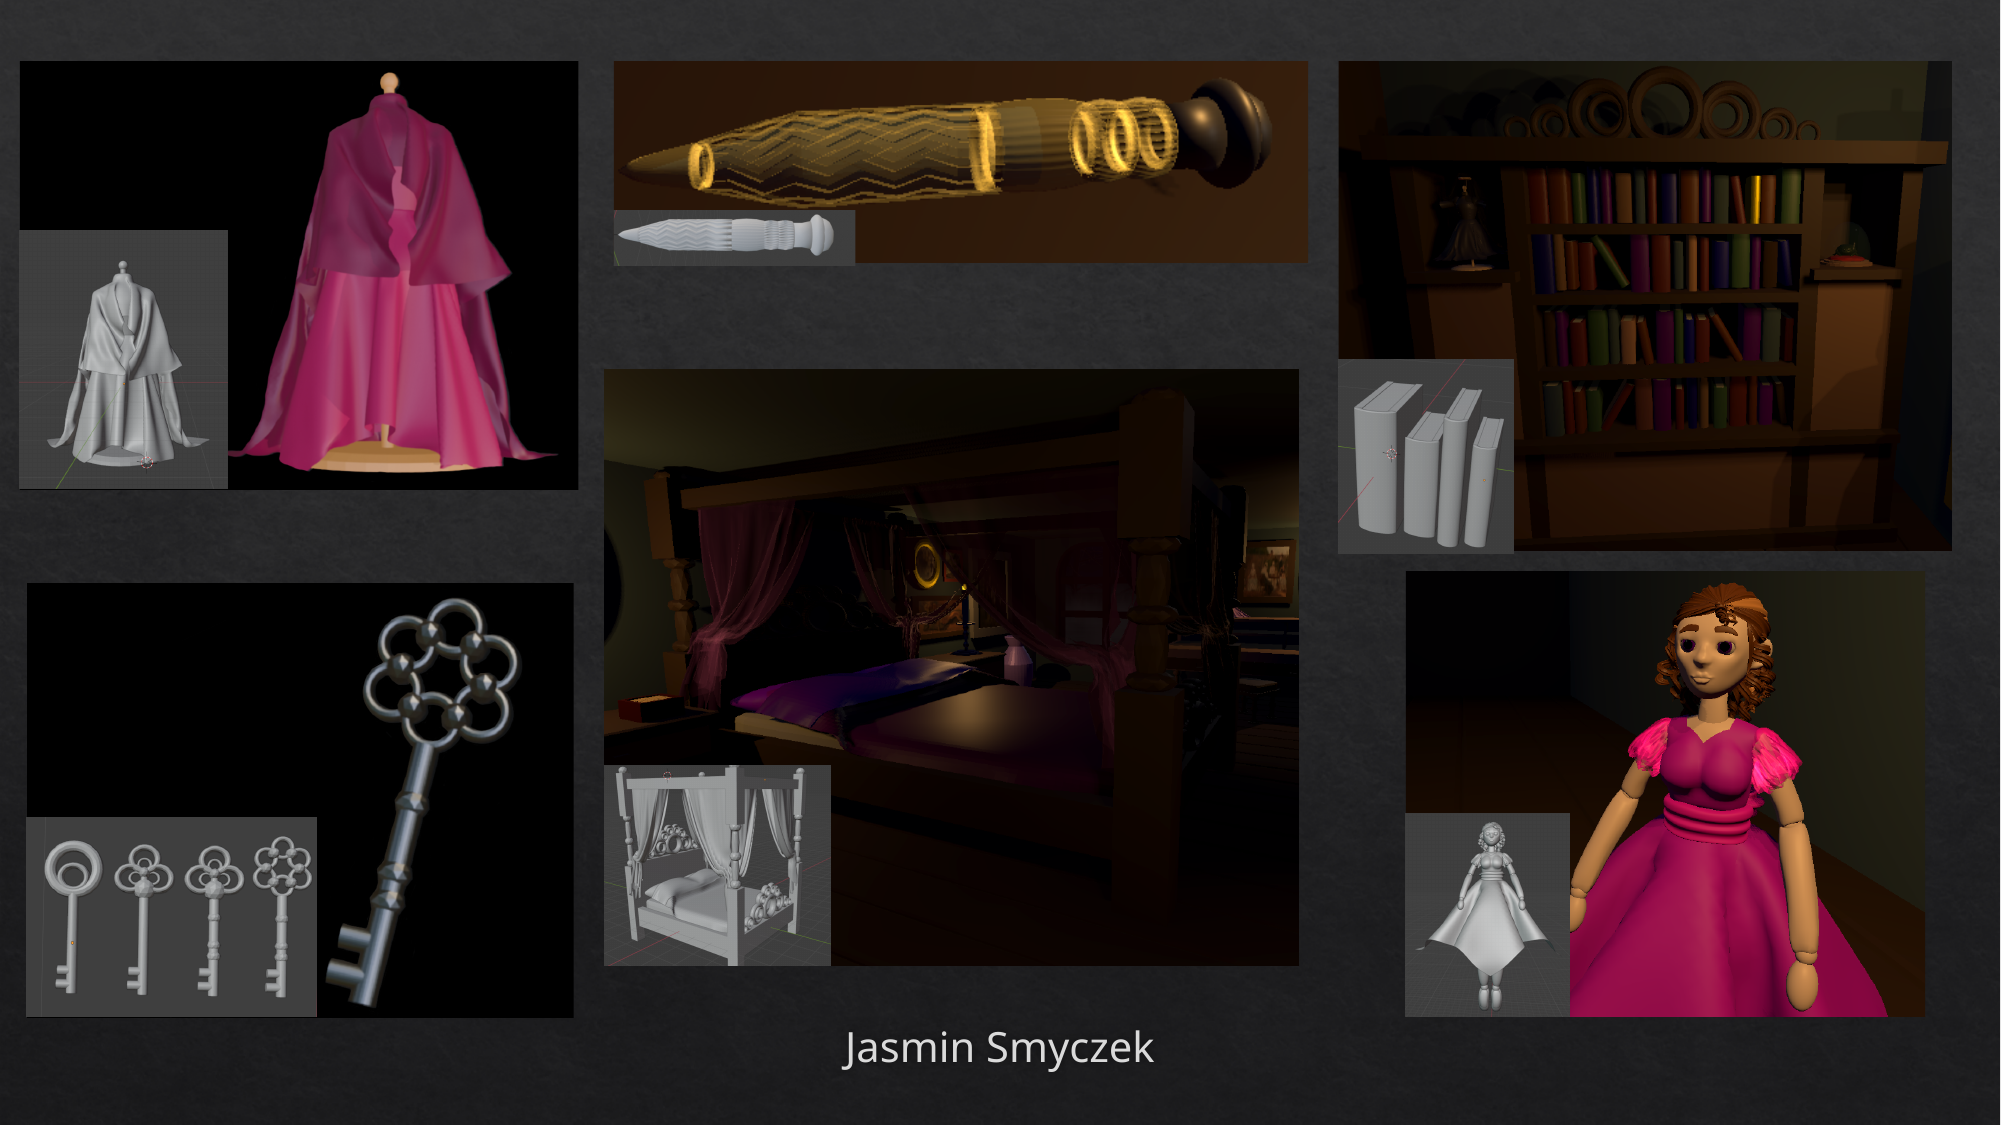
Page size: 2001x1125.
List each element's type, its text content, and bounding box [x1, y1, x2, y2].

picture [603, 369, 1299, 967]
picture [19, 60, 579, 490]
picture [1405, 571, 1926, 1018]
picture [26, 583, 574, 1018]
picture [1338, 60, 1953, 554]
title Jasmin Smyczek [150, 965, 1850, 1125]
picture [613, 60, 1309, 359]
